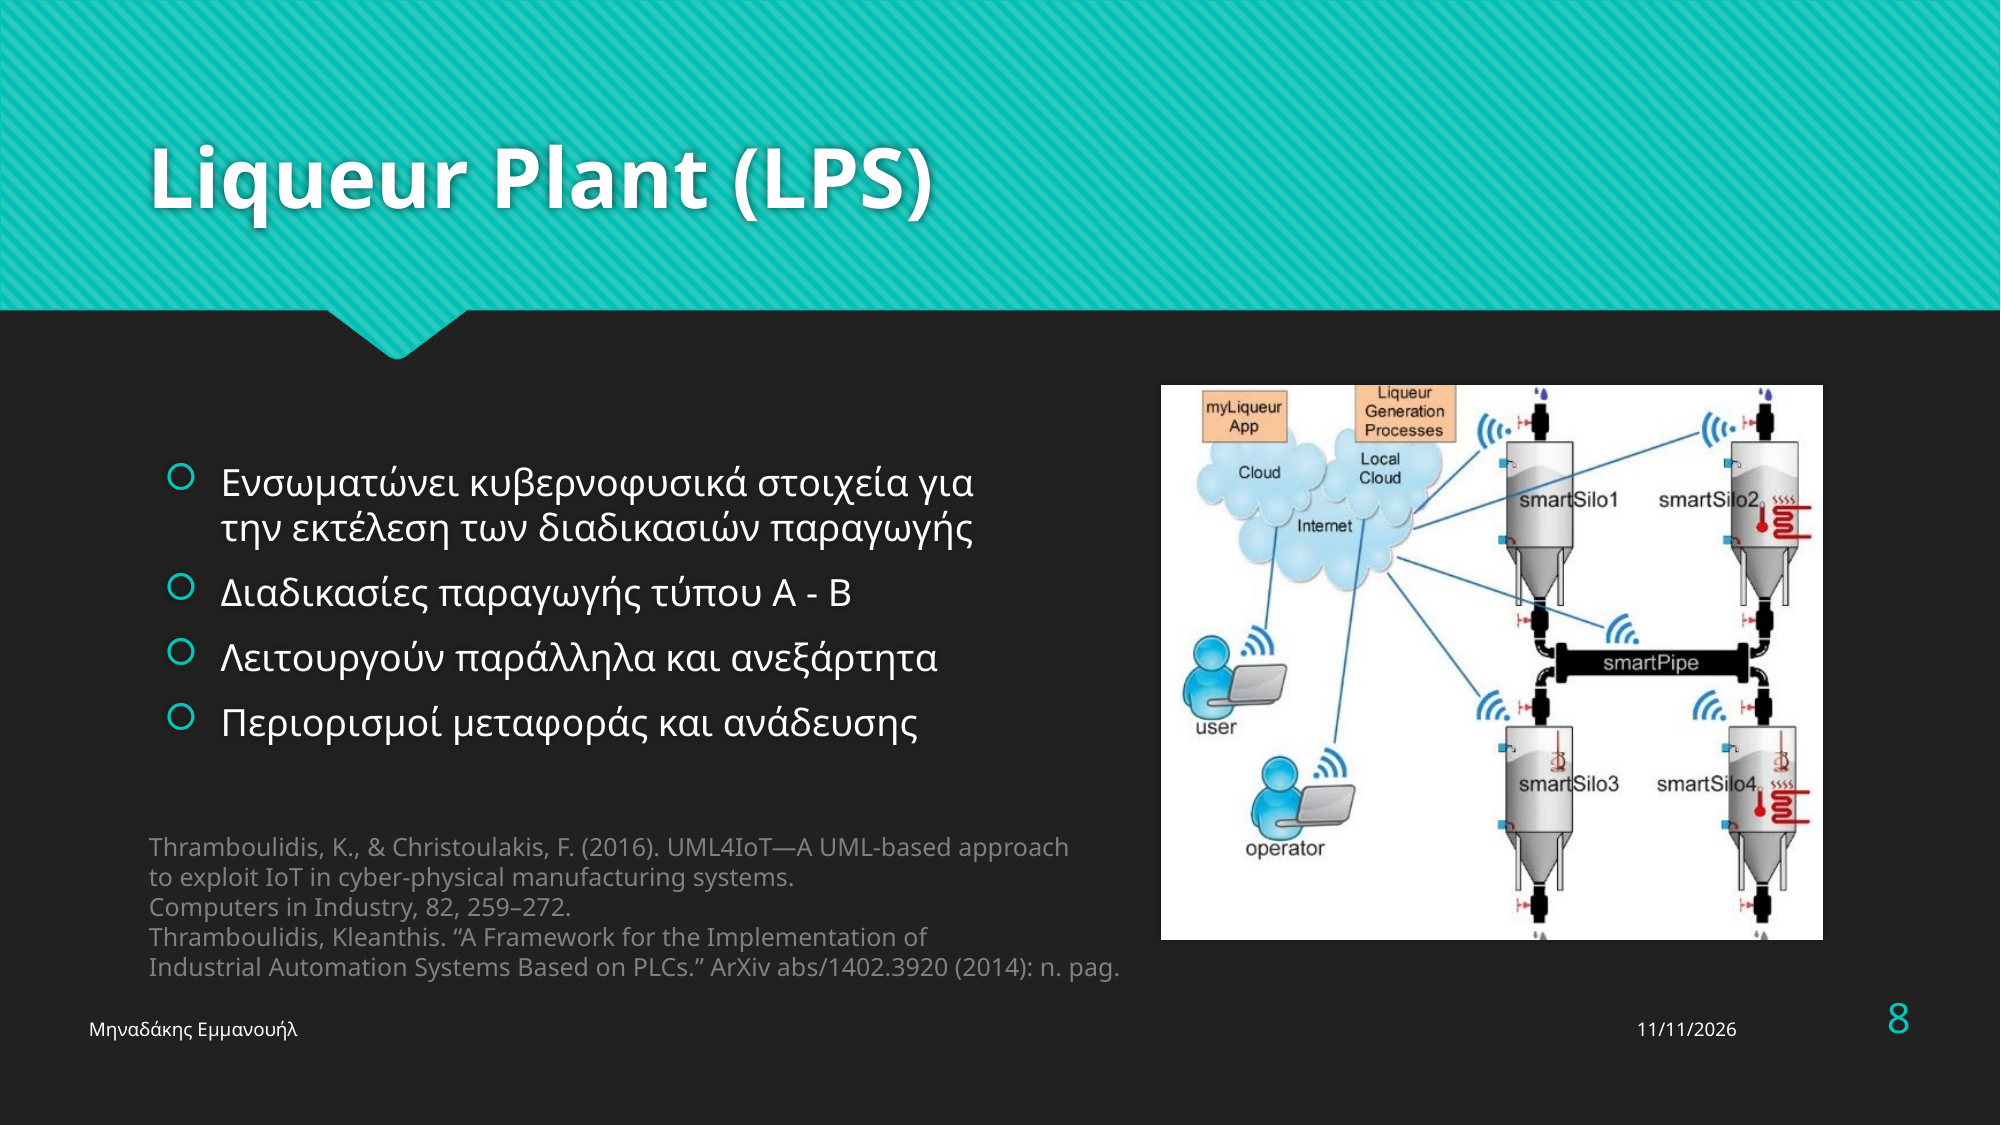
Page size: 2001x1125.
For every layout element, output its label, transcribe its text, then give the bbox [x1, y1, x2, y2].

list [1161, 385, 1824, 941]
title Liqueur Plant (LPS) [132, 73, 1868, 233]
text_box Thramboulidis, K., & Christoulakis, F. (2016). UML4IoT—A UML-based approach to exploit IoT in cyber-physical manufacturing systems. Computers in Industry, 82, 259–272. Thramboulidis, Kleanthis. “A Framework for the Implementation of Industrial Automation Systems Based on PLCs.” ArXiv abs/1402.3920 (2014): n. pag. [134, 824, 1290, 989]
footer Μηναδάκης Εμμανουήλ [74, 991, 1493, 1051]
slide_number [1531, 991, 1751, 1051]
slide_number 8 [1751, 970, 1926, 1051]
list Ενσωματώνει κυβερνοφυσικά στοιχεία για την εκτέλεση των διαδικασιών παραγωγής Διαδικασίες παραγωγής τύπου Α - Β Λειτουργούν παράλληλα και ανεξάρτητα Περιορισμοί μεταφοράς και ανάδευσης [149, 303, 1000, 824]
